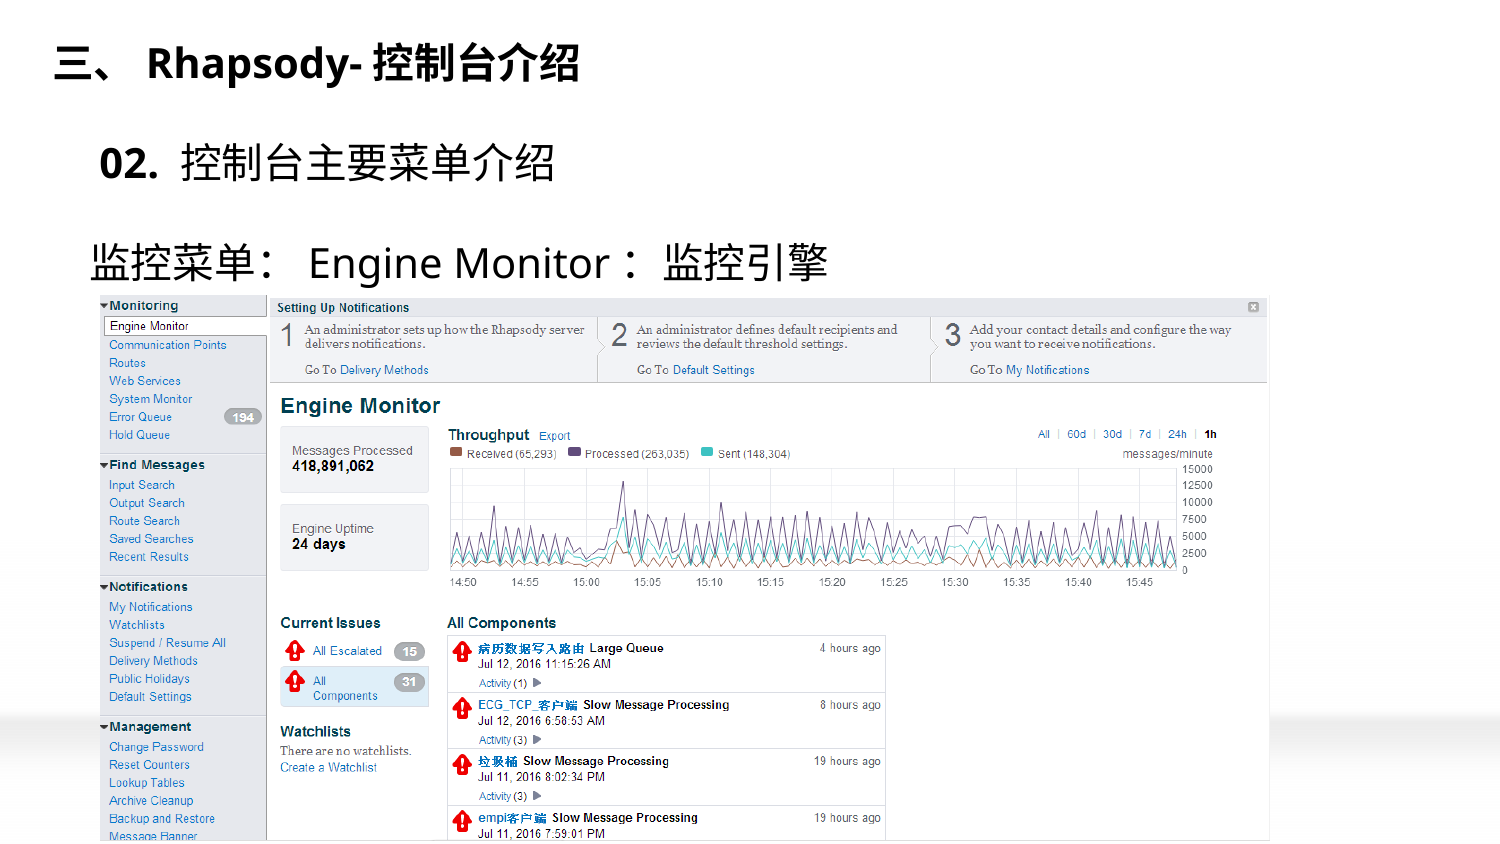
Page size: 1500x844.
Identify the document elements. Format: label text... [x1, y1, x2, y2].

picture [0, 294, 1500, 844]
title 三、Rhapsody-控制台介绍 02. 控制台主要菜单介绍 监控菜单：Engine Monitor：监控引擎 [37, 29, 1388, 824]
